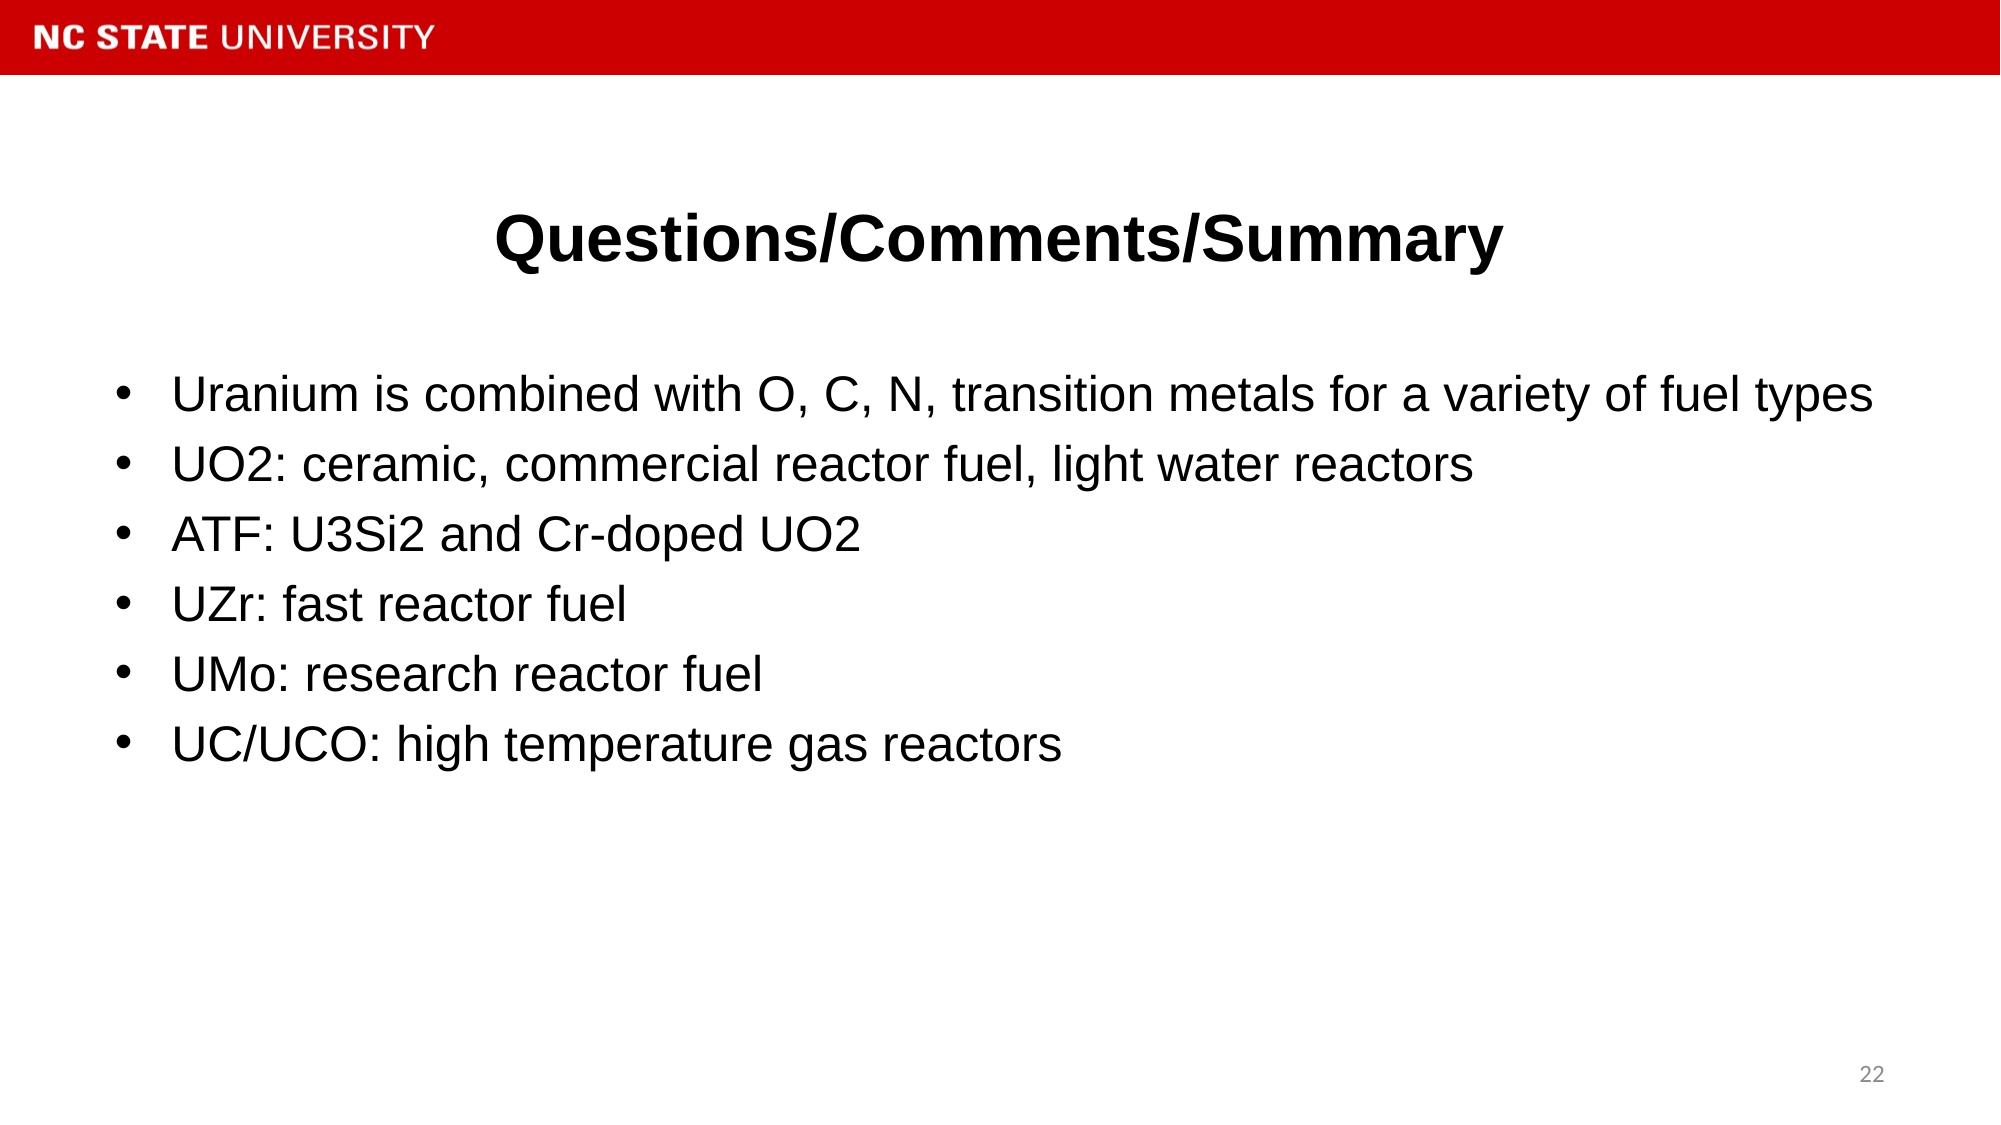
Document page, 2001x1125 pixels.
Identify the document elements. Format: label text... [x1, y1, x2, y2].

title Questions/Comments/Summary [99, 147, 1900, 323]
list Uranium is combined with O, C, N, transition metals for a variety of fuel types UO2: ceramic, commercial reactor fuel, light water reactors ATF: U3Si2 and Cr-doped UO2 UZr: fast reactor fuel UMo: research reactor fuel UC/UCO: high temperature gas reactors [99, 354, 1900, 1005]
slide_number 22 [1433, 1042, 1900, 1103]
picture [0, 0, 2000, 75]
